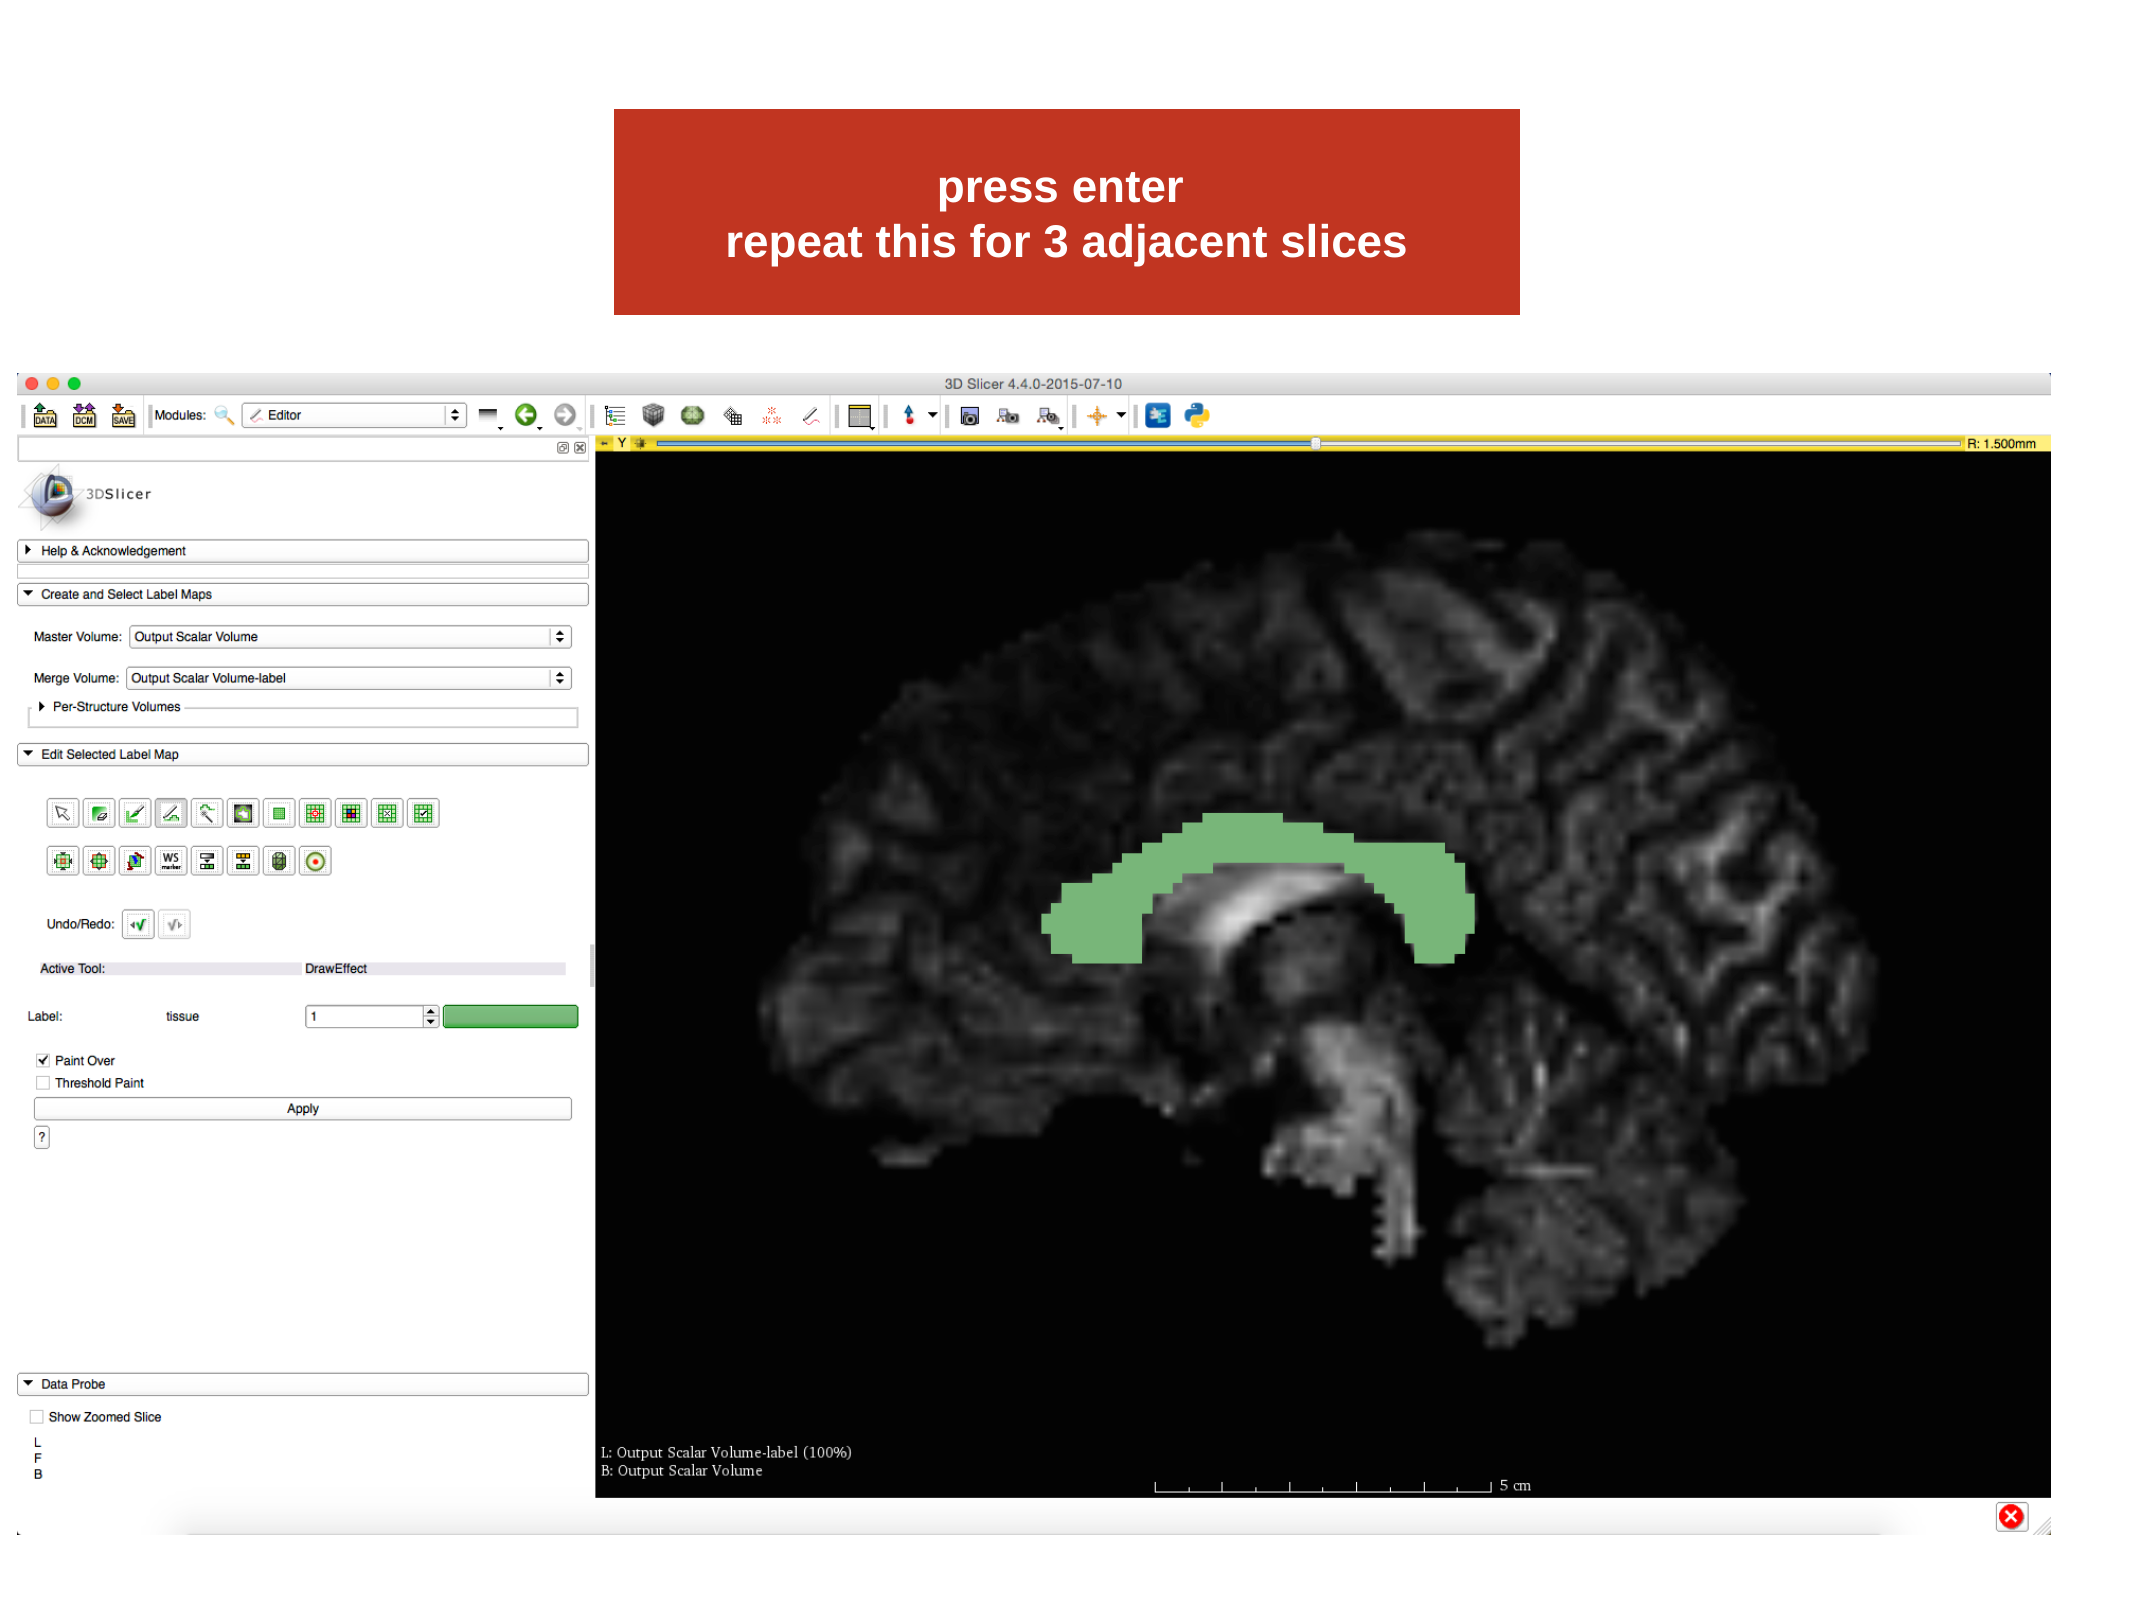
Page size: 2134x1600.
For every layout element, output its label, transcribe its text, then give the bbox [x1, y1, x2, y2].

title press enter repeat this for 3 adjacent slices [617, 112, 1516, 311]
picture [17, 373, 2051, 1535]
